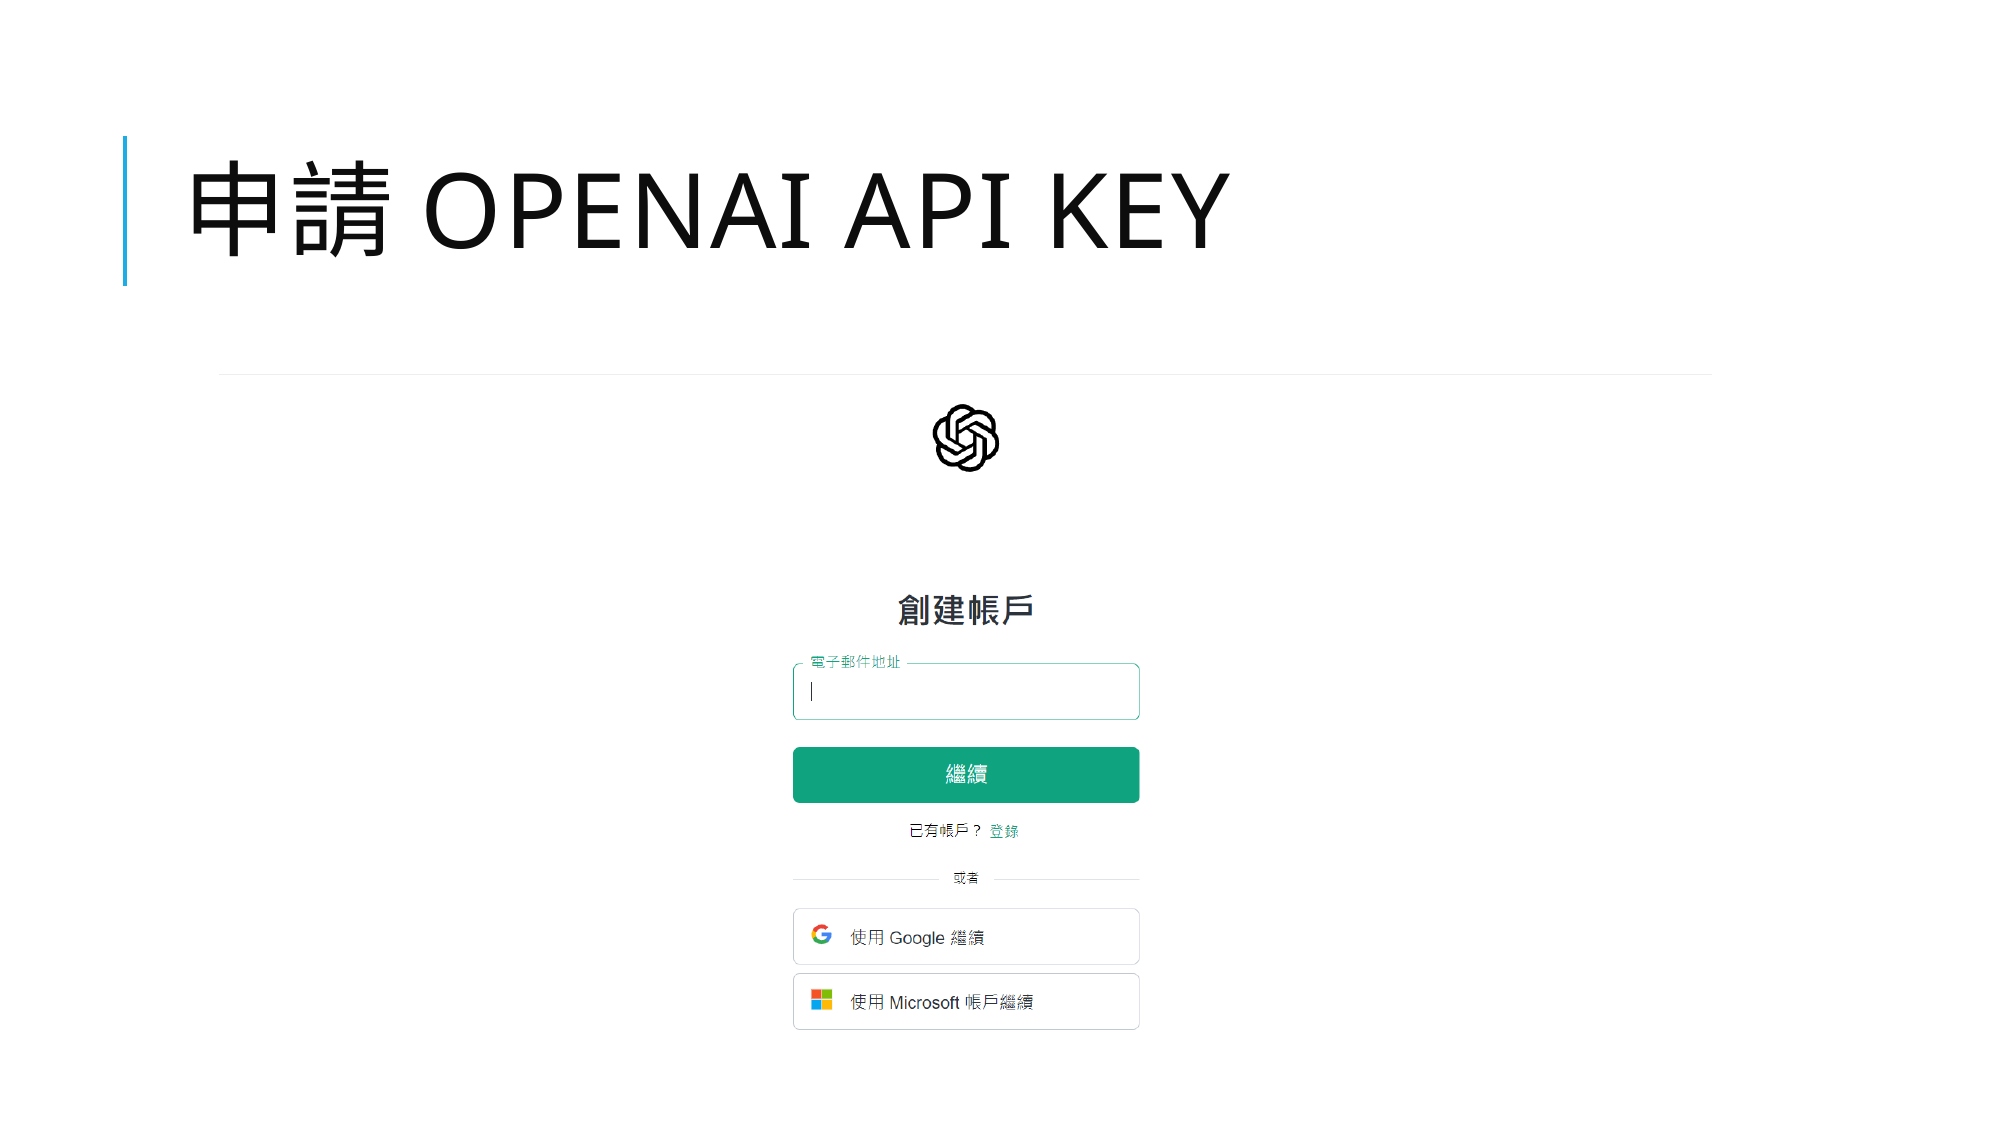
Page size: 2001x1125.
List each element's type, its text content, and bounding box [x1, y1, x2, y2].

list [218, 374, 1712, 1036]
title 申請OPENAI API KEY [168, 96, 1763, 342]
